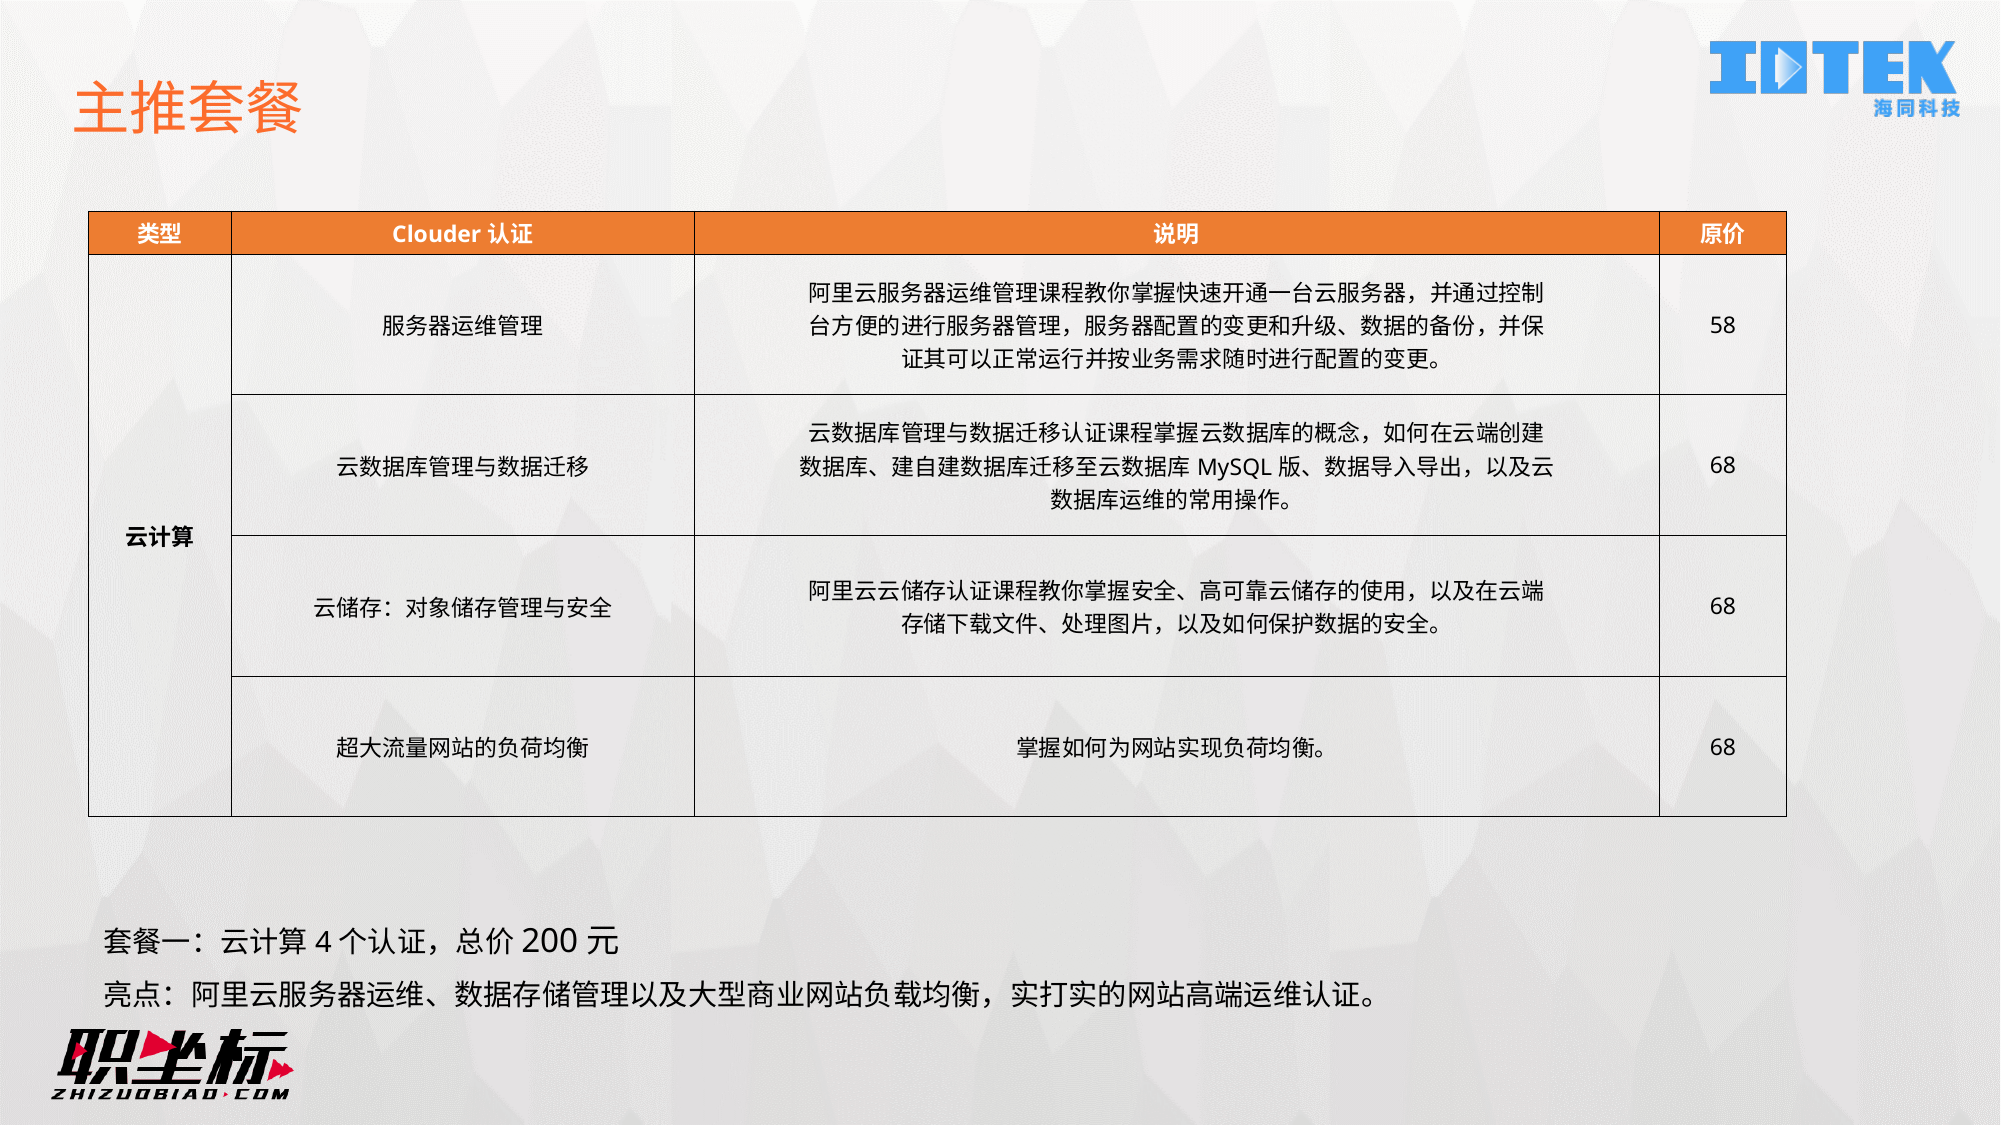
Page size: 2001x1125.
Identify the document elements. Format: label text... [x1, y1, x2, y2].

text_box 主推套餐 [56, 64, 821, 149]
table_header 原价 [1660, 212, 1786, 254]
table_cell 68 [1660, 395, 1786, 535]
table_header 说明 [695, 212, 1659, 254]
table_cell 68 [1660, 536, 1786, 676]
table_cell 服务器运维管理 [232, 255, 694, 394]
table_cell 阿里云服务器运维管理课程教你掌握快速开通一台云服务器，并通过控制 台方便的进行服务器管理，服务器配置的变更和升级、数据的备份，并保 证其可以正常运行并按业务需求随时进行配置的变更。 [695, 255, 1659, 394]
table_cell 超大流量网站的负荷均衡 [232, 677, 694, 816]
picture [0, 0, 2001, 1125]
table_cell 云数据库管理与数据迁移认证课程掌握云数据库的概念，如何在云端创建 数据库、建自建数据库迁移至云数据库MySQL版、数据导入导出，以及云 数据库运维的常用操作。 [695, 395, 1659, 535]
table_cell 掌握如何为网站实现负荷均衡。 [695, 677, 1659, 816]
table_cell 68 [1660, 677, 1786, 816]
table_cell 阿里云云储存认证课程教你掌握安全、高可靠云储存的使用，以及在云端 存储下载文件、处理图片，以及如何保护数据的安全。 [695, 536, 1659, 676]
table_header Clouder认证 [232, 212, 694, 254]
text_box 套餐一：云计算4个认证，总价200元 亮点：阿里云服务器运维、数据存储管理以及大型商业网站负载均衡，实打实的网站高端运维认证。 [88, 891, 1908, 1019]
table_cell 58 [1660, 255, 1786, 394]
table_cell 云数据库管理与数据迁移 [232, 395, 694, 535]
table_header 类型 [89, 212, 231, 254]
table_cell 云储存：对象储存管理与安全 [232, 536, 694, 676]
table_cell 云计算 [89, 255, 231, 816]
